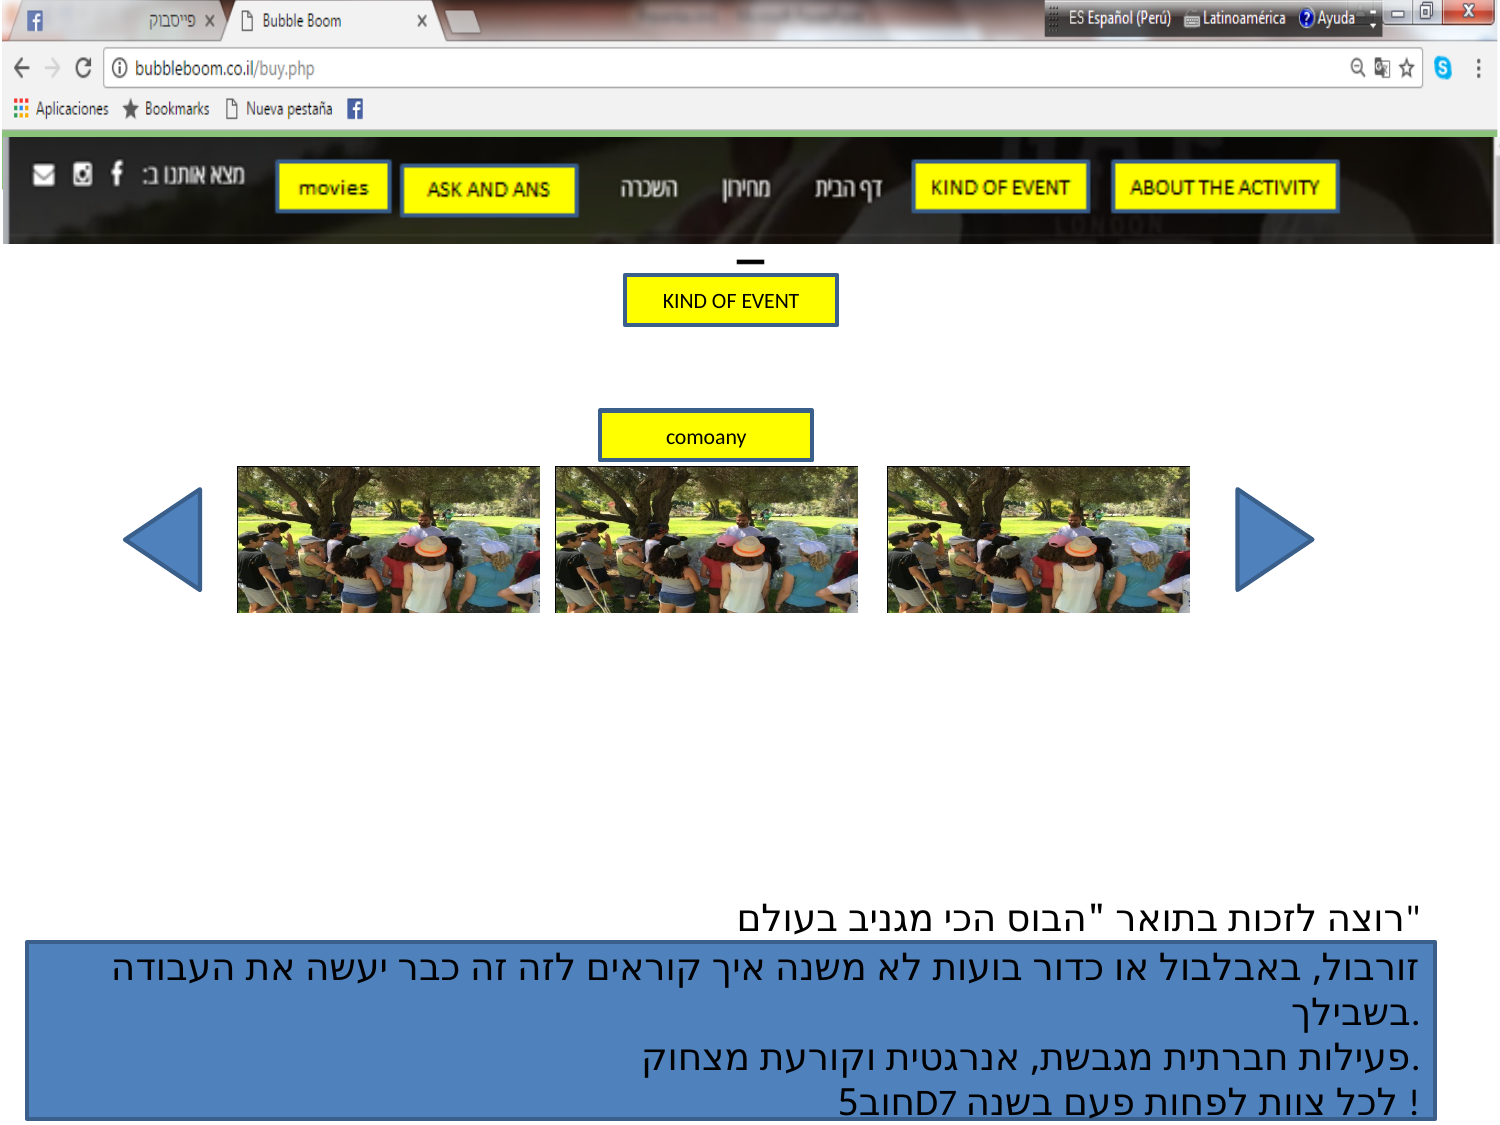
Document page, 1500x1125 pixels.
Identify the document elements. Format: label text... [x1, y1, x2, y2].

text_box KIND OF EVENT [623, 300, 839, 327]
picture [887, 466, 1190, 613]
picture [554, 466, 858, 613]
text_box [1235, 487, 1315, 592]
text_box comoany [598, 408, 814, 462]
picture [1, 0, 1500, 292]
picture [237, 466, 540, 613]
text_box רוצה לזכות בתואר "הבוס הכי מגניב בעולם" זורבול, באבלבול או כדור בועות לא משנה איך קוראים לזה זה כבר יעשה את העבודה בשבילך. פעילות חברתית מגבשת, אנרגטית וקורעת מצחוק. חוב5D7 לכל צוות לפחות פעם בשנה ! [25, 940, 1437, 1121]
text_box [122, 487, 203, 592]
